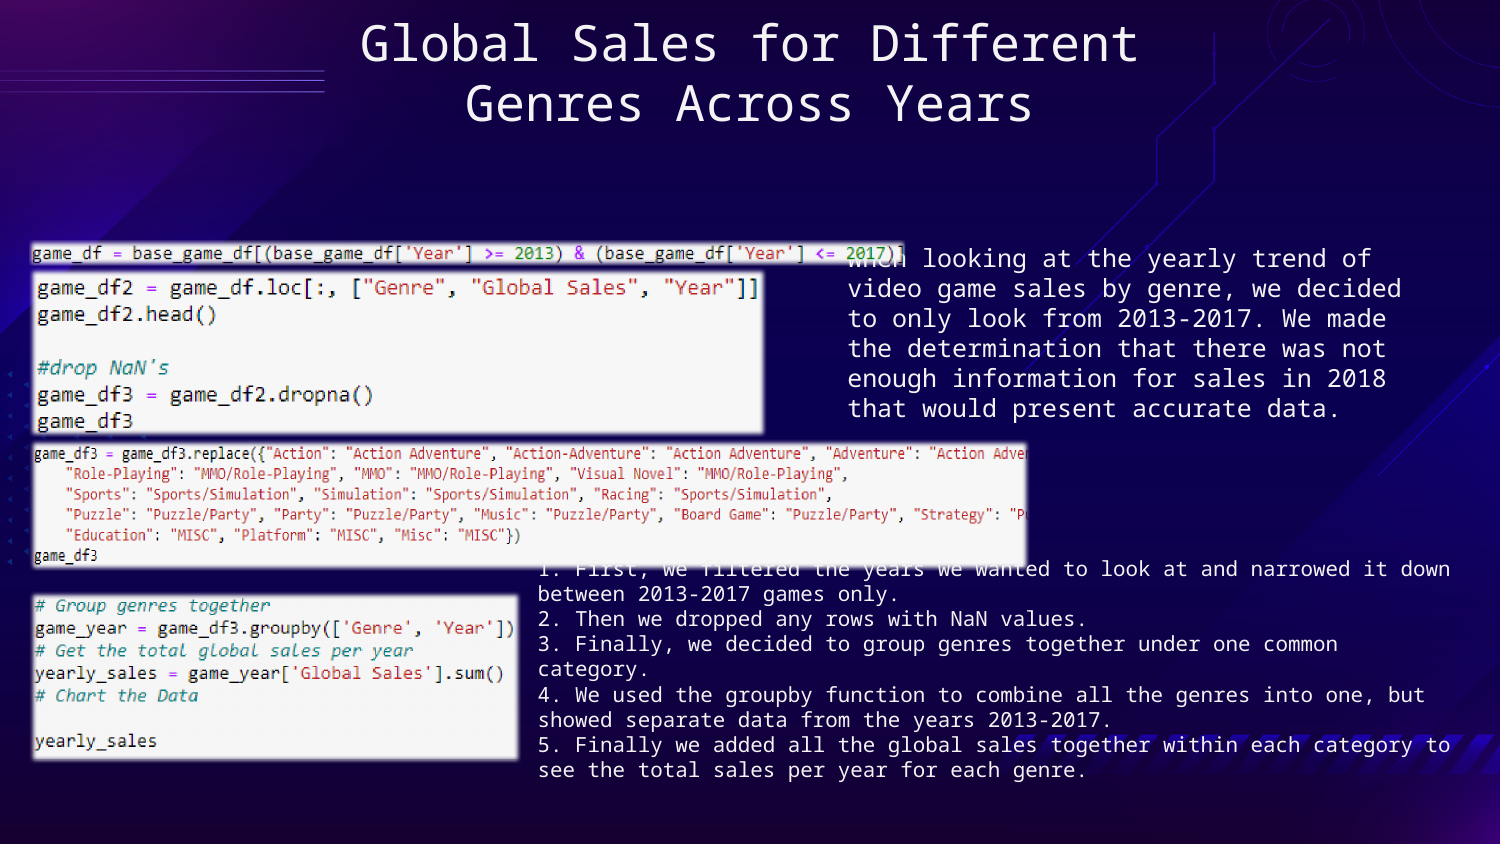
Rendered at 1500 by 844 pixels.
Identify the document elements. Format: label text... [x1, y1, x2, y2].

title When looking at the yearly trend of video game sales by genre, we decided to only look from 2013-2017. We made the determination that there was not enough information for sales in 2018 that would present accurate data. [832, 221, 1436, 438]
title 1. First, we filtered the years we wanted to look at and narrowed it down between 2013-2017 games only. 2. Then we dropped any rows with NaN values. 3. Finally, we decided to group genres together under one common category. [522, 494, 1478, 595]
title 4. We used the groupby function to combine all the genres into one, but showed separate data from the years 2013-2017. 5. Finally we added all the global sales together within each category to see the total sales per year for each genre. [522, 595, 1478, 797]
text_box Global Sales for Different Genres Across Years [322, 0, 1178, 147]
picture [0, 0, 1500, 844]
